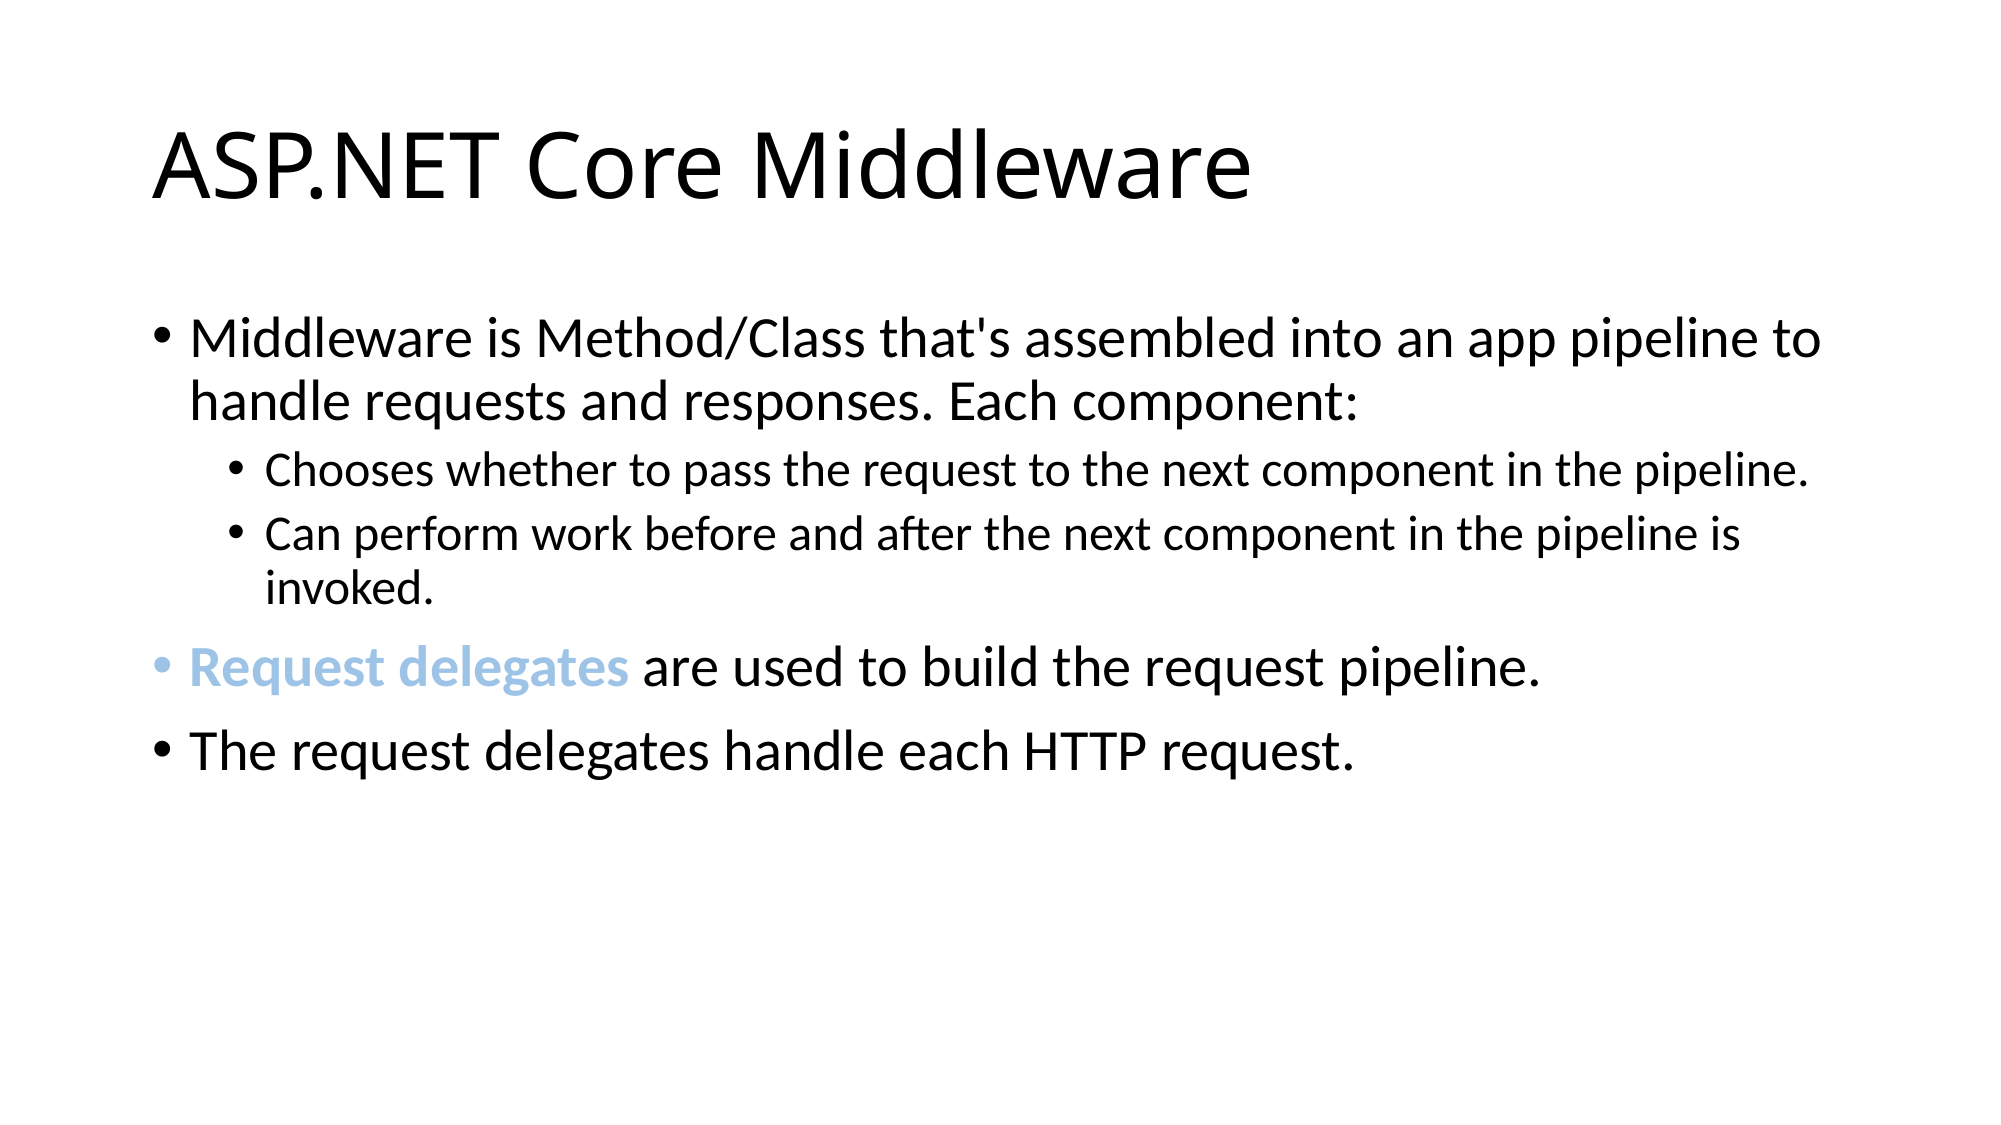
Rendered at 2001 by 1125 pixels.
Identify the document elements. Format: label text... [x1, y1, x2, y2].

list Middleware is Method/Class that's assembled into an app pipeline to handle requests and responses. Each component: Chooses whether to pass the request to the next component in the pipeline. Can perform work before and after the next component in the pipeline is invoked. Request delegates are used to build the request pipeline. The request delegates handle each HTTP request. [137, 299, 1863, 1014]
title ASP.NET Core Middleware [137, 59, 1863, 278]
